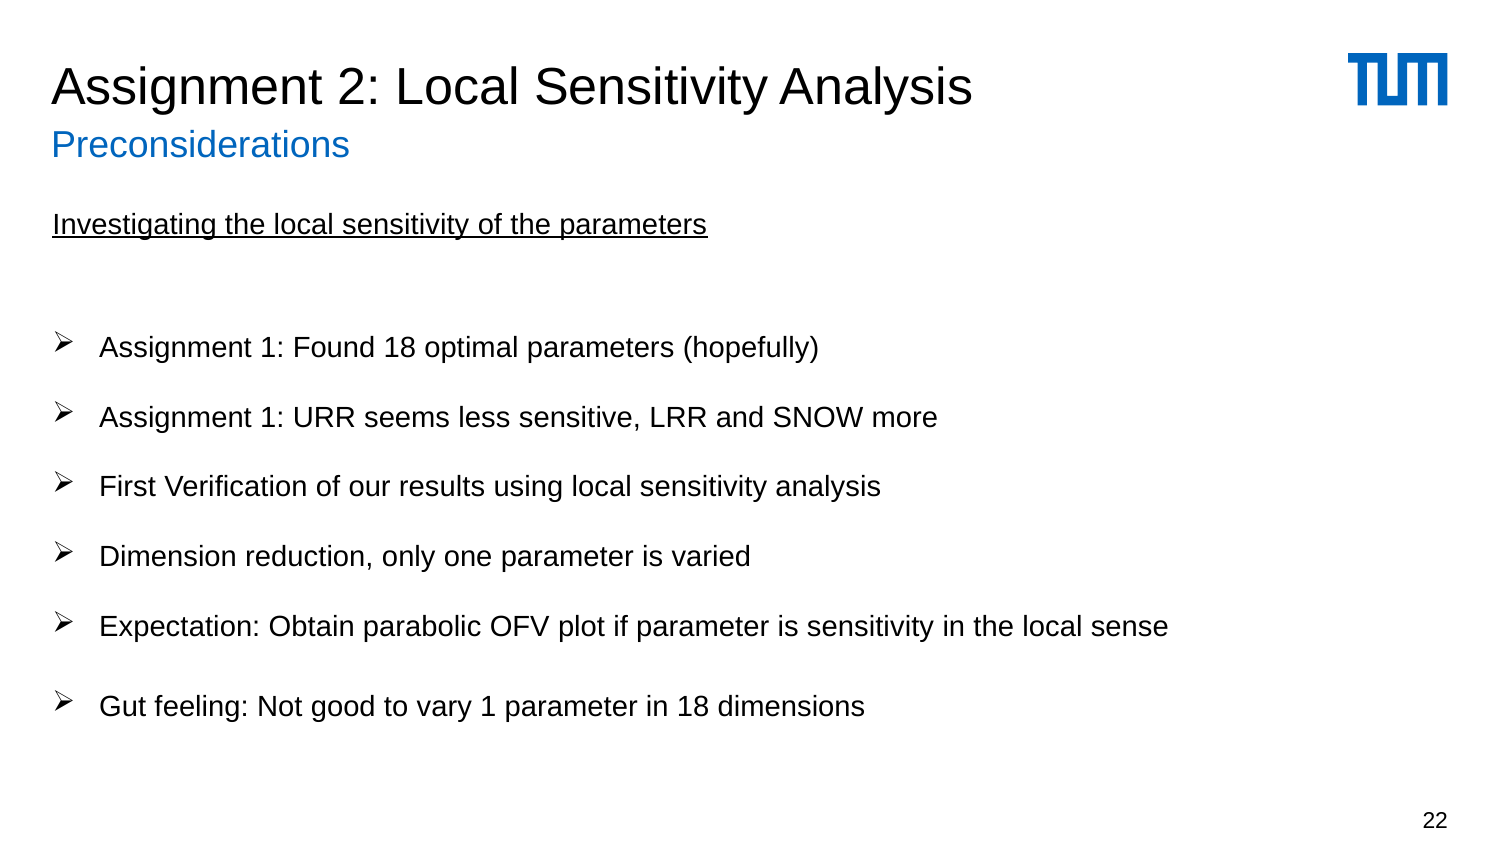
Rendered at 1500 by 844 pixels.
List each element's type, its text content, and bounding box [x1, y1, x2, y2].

slide_number 22 [1111, 796, 1448, 842]
list Investigating the local sensitivity of the parameters [52, 200, 1449, 284]
list Assignment 1: Found 18 optimal parameters (hopefully) Assignment 1: URR seems less sensitive, LRR and SNOW more First Verification of our results using local sensitivity analysis Dimension reduction, only one parameter is varied Expectation: Obtain parabolic OFV plot if parameter is sensitivity in the local sense Gut feeling: Not good to vary 1 parameter in 18 dimensions [52, 292, 1449, 769]
title Assignment 2: Local Sensitivity Analysis [50, 47, 1448, 111]
list Preconsiderations [51, 112, 1447, 165]
